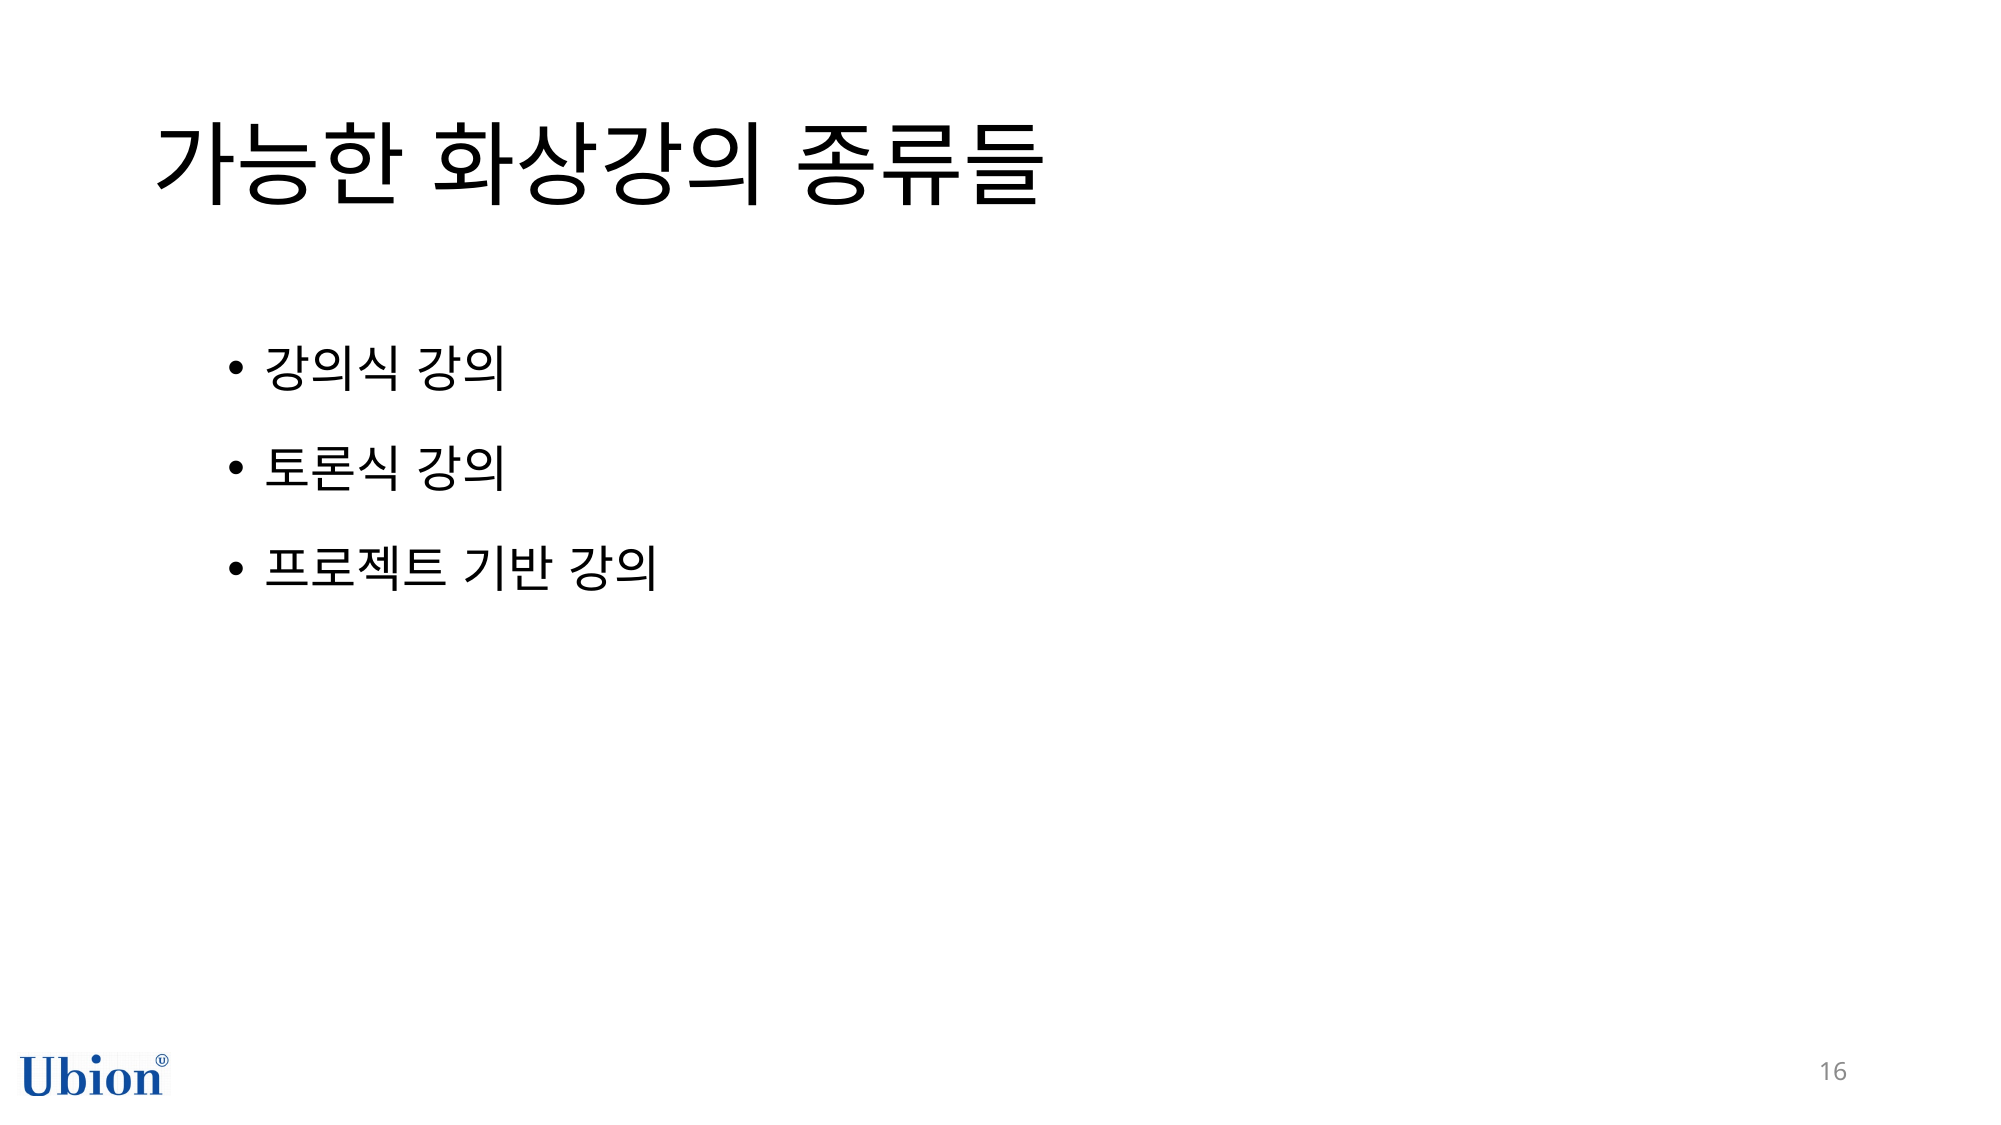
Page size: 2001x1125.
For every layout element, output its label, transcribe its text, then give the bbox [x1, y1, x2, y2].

slide_number 16 [1412, 1042, 1863, 1103]
title 가능한 화상강의 종류들 [137, 59, 1863, 278]
picture [17, 1052, 171, 1096]
list 강의식 강의 토론식 강의 프로젝트 기반 강의 [137, 299, 1863, 1014]
